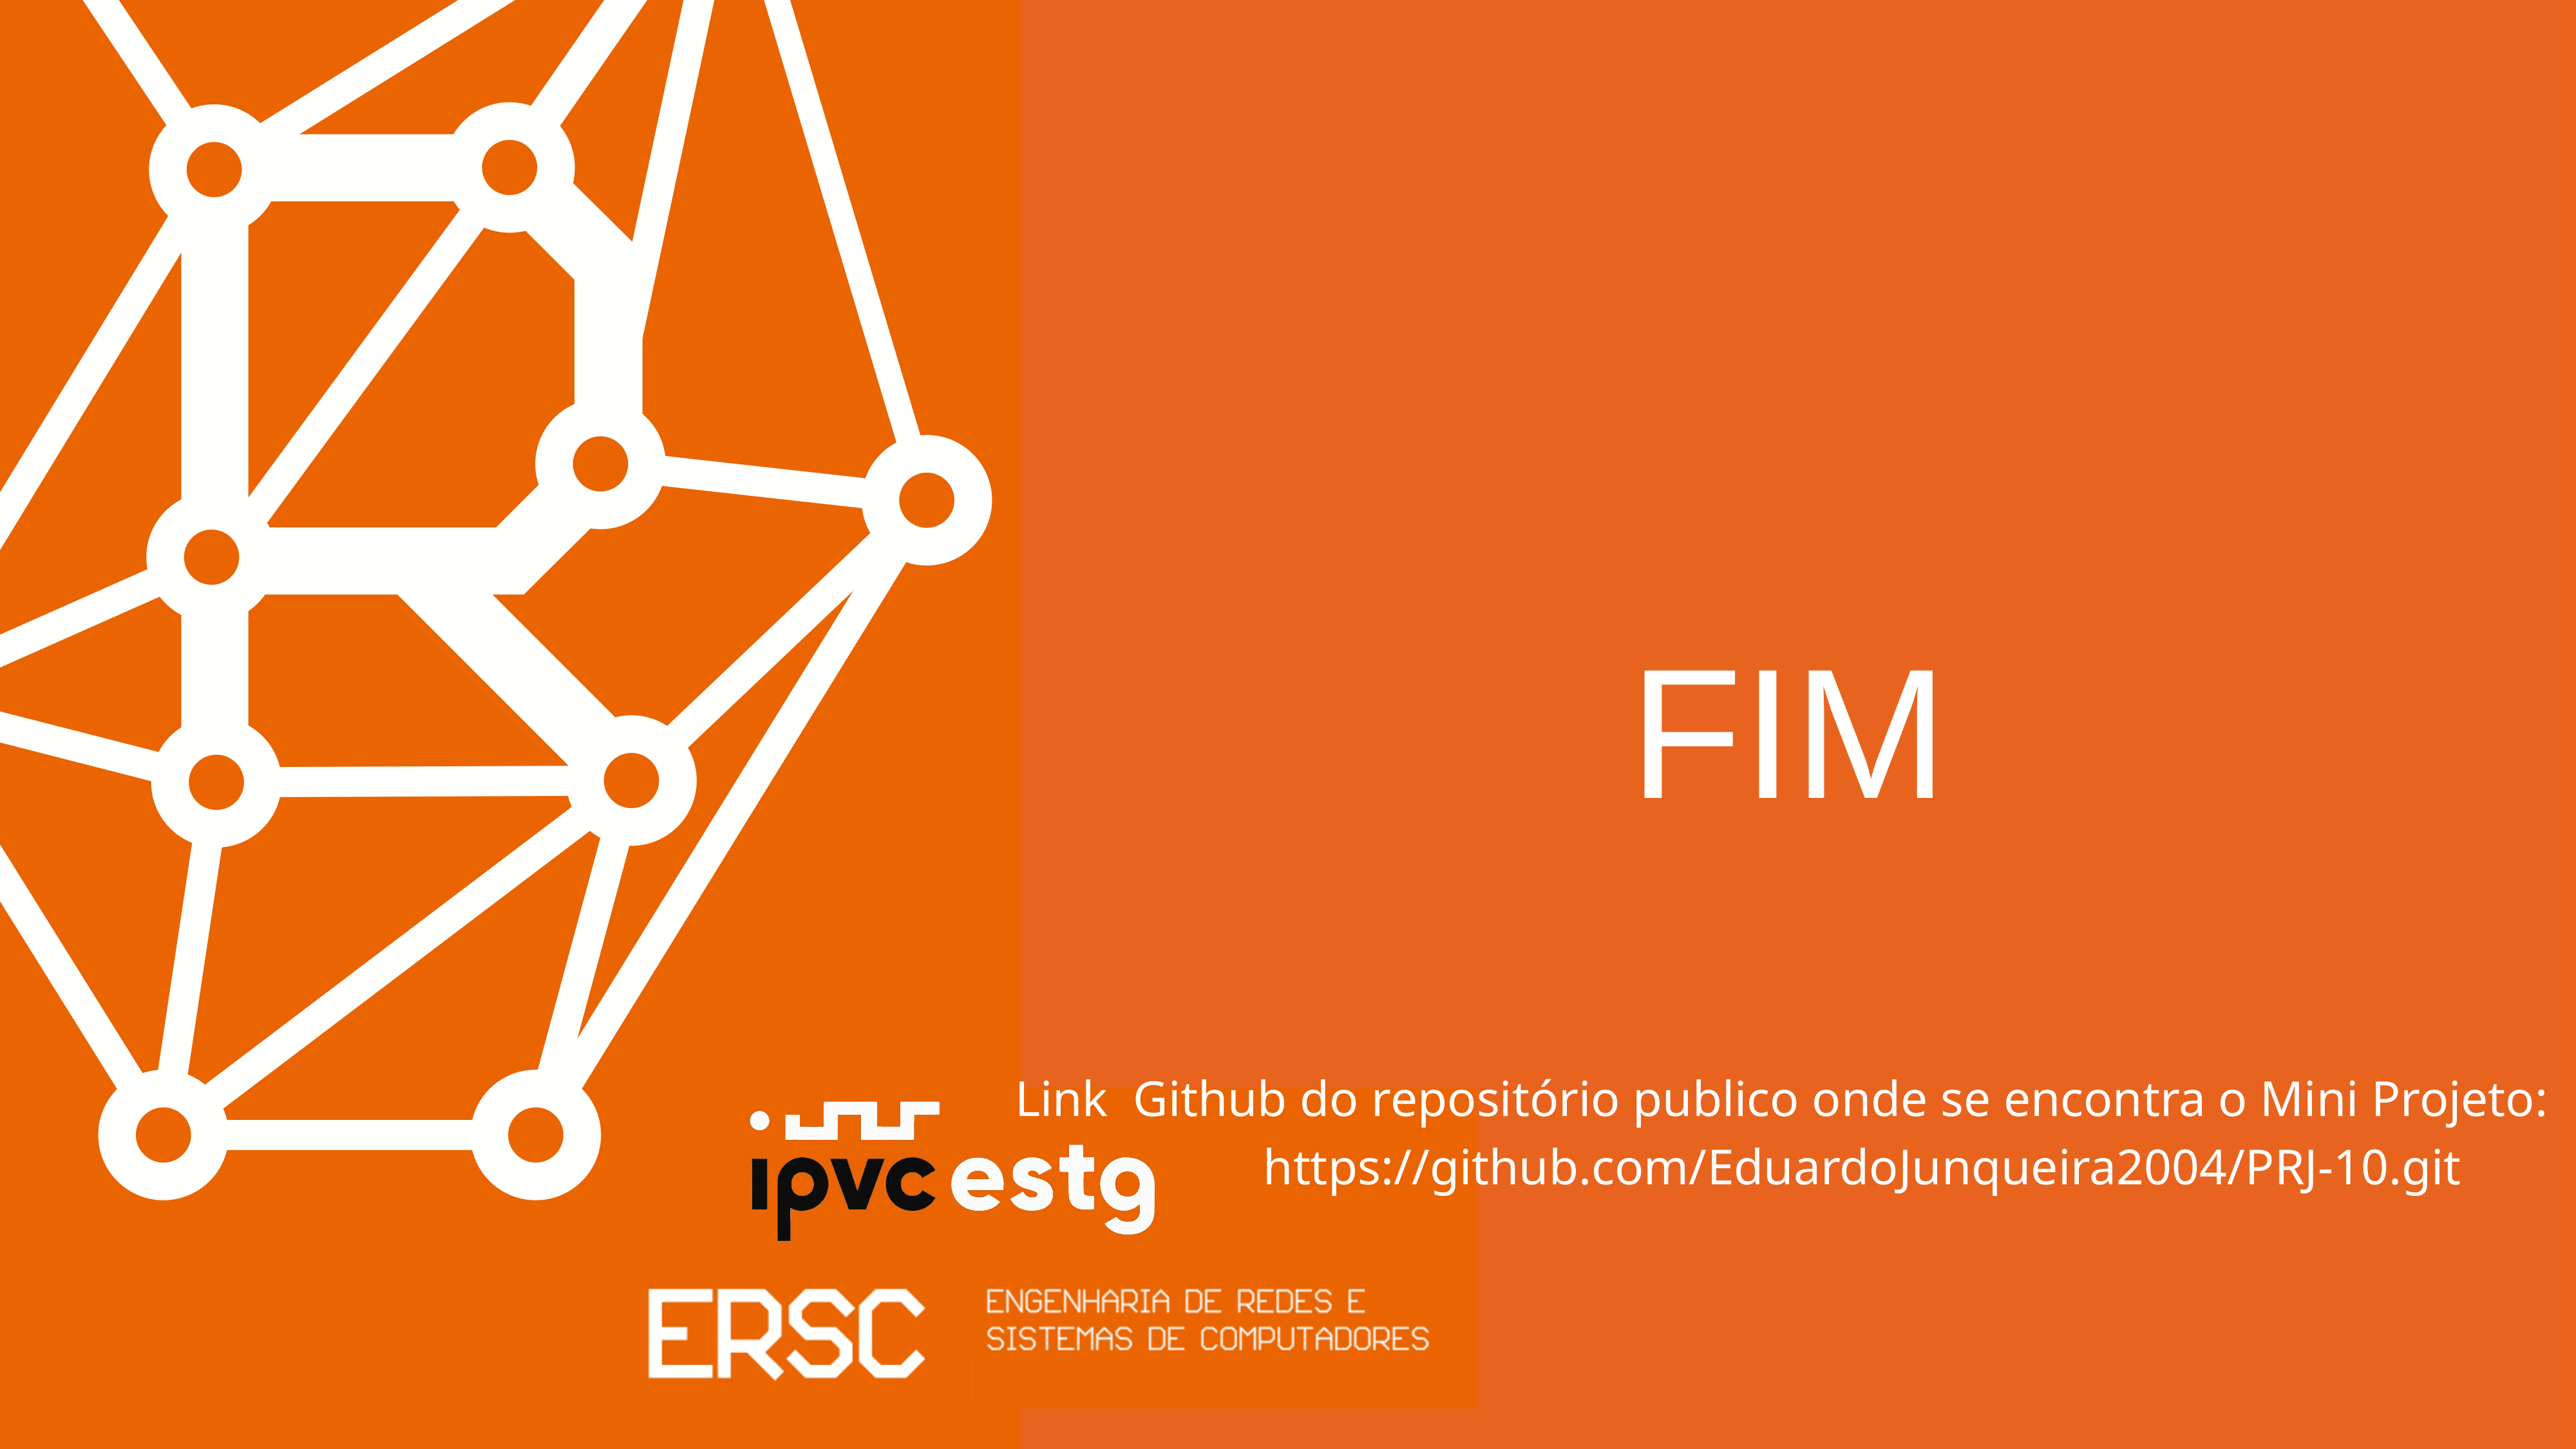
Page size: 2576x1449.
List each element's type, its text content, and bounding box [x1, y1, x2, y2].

picture [0, 0, 2576, 1449]
text_box Link Github do repositório publico onde se encontra o Mini Projeto: [1010, 1063, 2568, 1132]
title FIM [1097, 565, 2480, 884]
text_box https://github.com/EduardoJunqueira2004/PRJ-10.git [1258, 1132, 2467, 1200]
